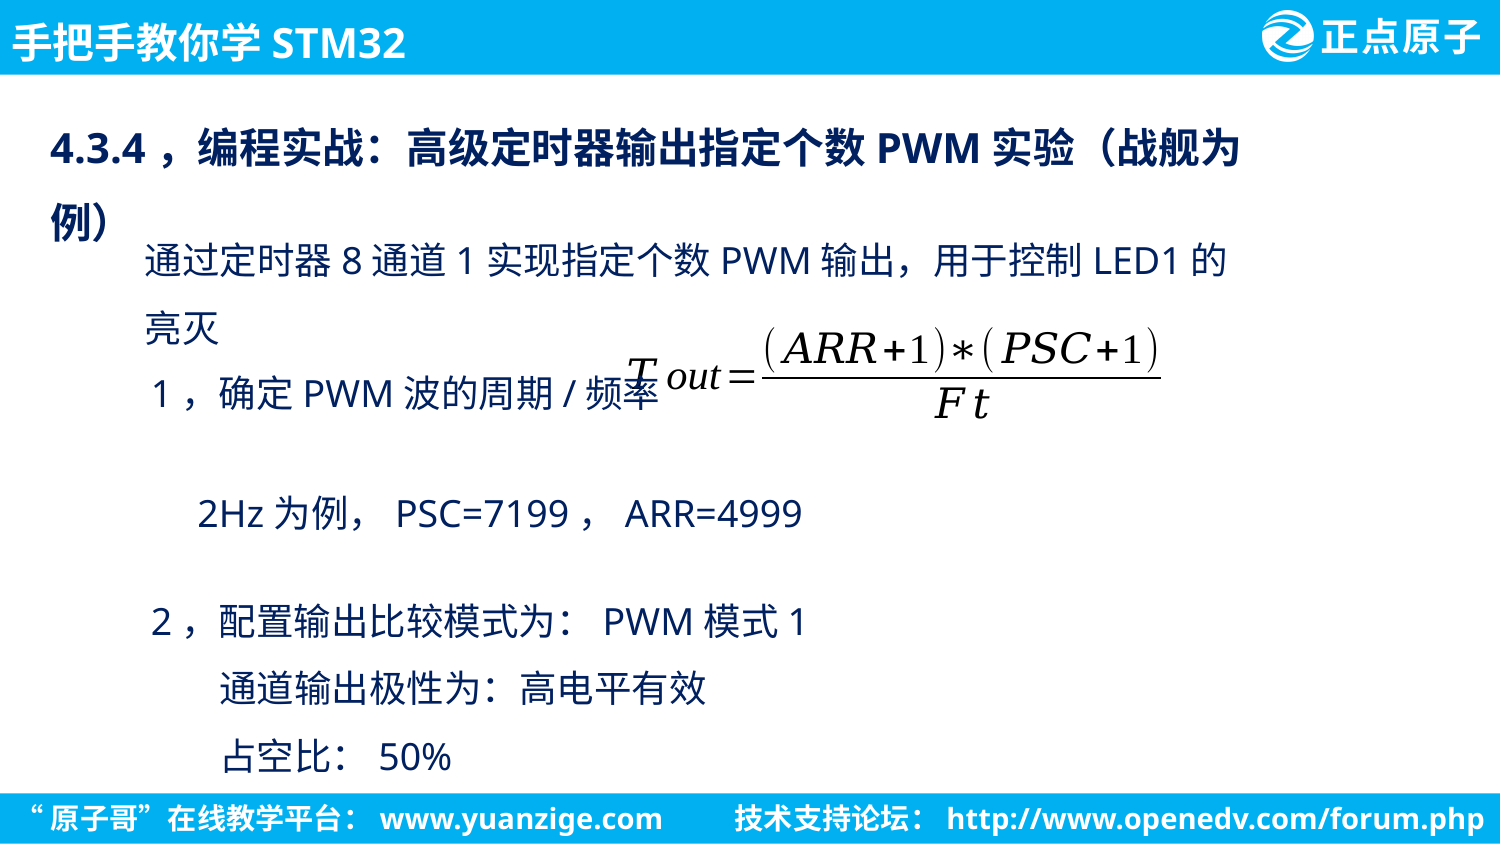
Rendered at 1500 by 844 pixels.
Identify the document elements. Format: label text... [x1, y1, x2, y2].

picture [1367, 18, 1396, 42]
text_box 1，确定PWM波的周期/频率 [136, 339, 705, 423]
text_box 2，配置输出比较模式为：PWM模式1 通道输出极性为：高电平有效 占空比：50% [136, 567, 1387, 786]
text_box 2Hz为例，PSC=7199，ARR=4999 [182, 459, 1016, 543]
picture [1322, 21, 1357, 52]
text_box 4.3.4，编程实战：高级定时器输出指定个数PWM实验（战舰为例） [42, 93, 1325, 251]
text_box 技术支持论坛：http://www.openedv.com/forum.php [544, 793, 1500, 843]
text_box 通过定时器8通道1实现指定个数PWM输出，用于控制LED1的亮灭 [130, 207, 1258, 358]
picture [1412, 44, 1418, 52]
picture [1391, 45, 1397, 53]
picture [1431, 44, 1438, 52]
picture [1364, 45, 1370, 53]
picture [1404, 20, 1438, 54]
text_box 手把手教你学STM32 [0, 0, 967, 75]
picture [1263, 27, 1307, 61]
text_box “原子哥”在线教学平台：www.yuanzige.com [0, 793, 544, 843]
text_box [0, 0, 1500, 76]
picture [1267, 11, 1313, 45]
picture [1445, 21, 1479, 54]
